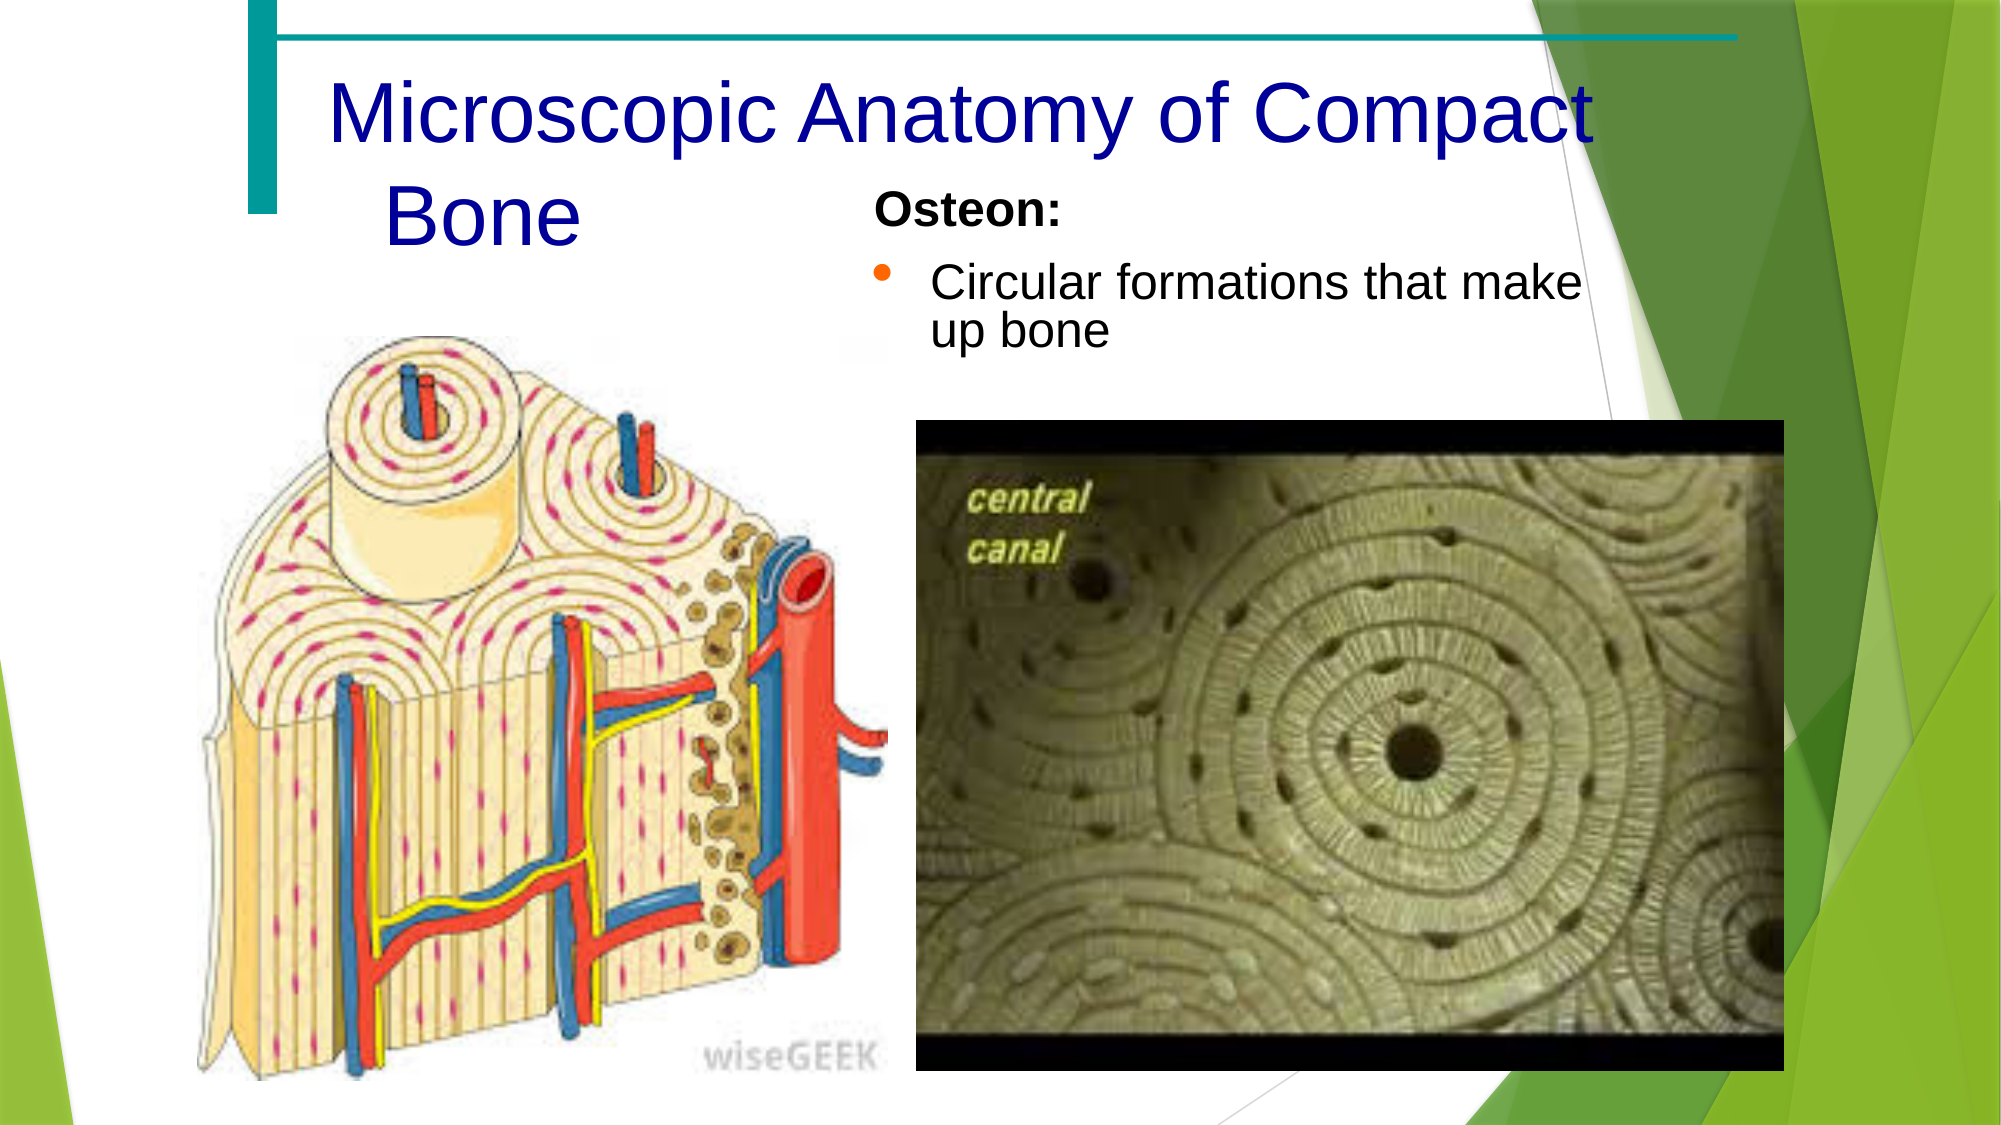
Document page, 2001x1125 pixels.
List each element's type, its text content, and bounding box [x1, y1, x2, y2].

text_box Osteon: Circular formations that make up bone [859, 180, 1608, 454]
picture [197, 335, 889, 1082]
text_box Microscopic Anatomy of Compact Bone [312, 49, 1688, 270]
picture [916, 420, 1785, 1071]
text_box [249, 0, 275, 213]
